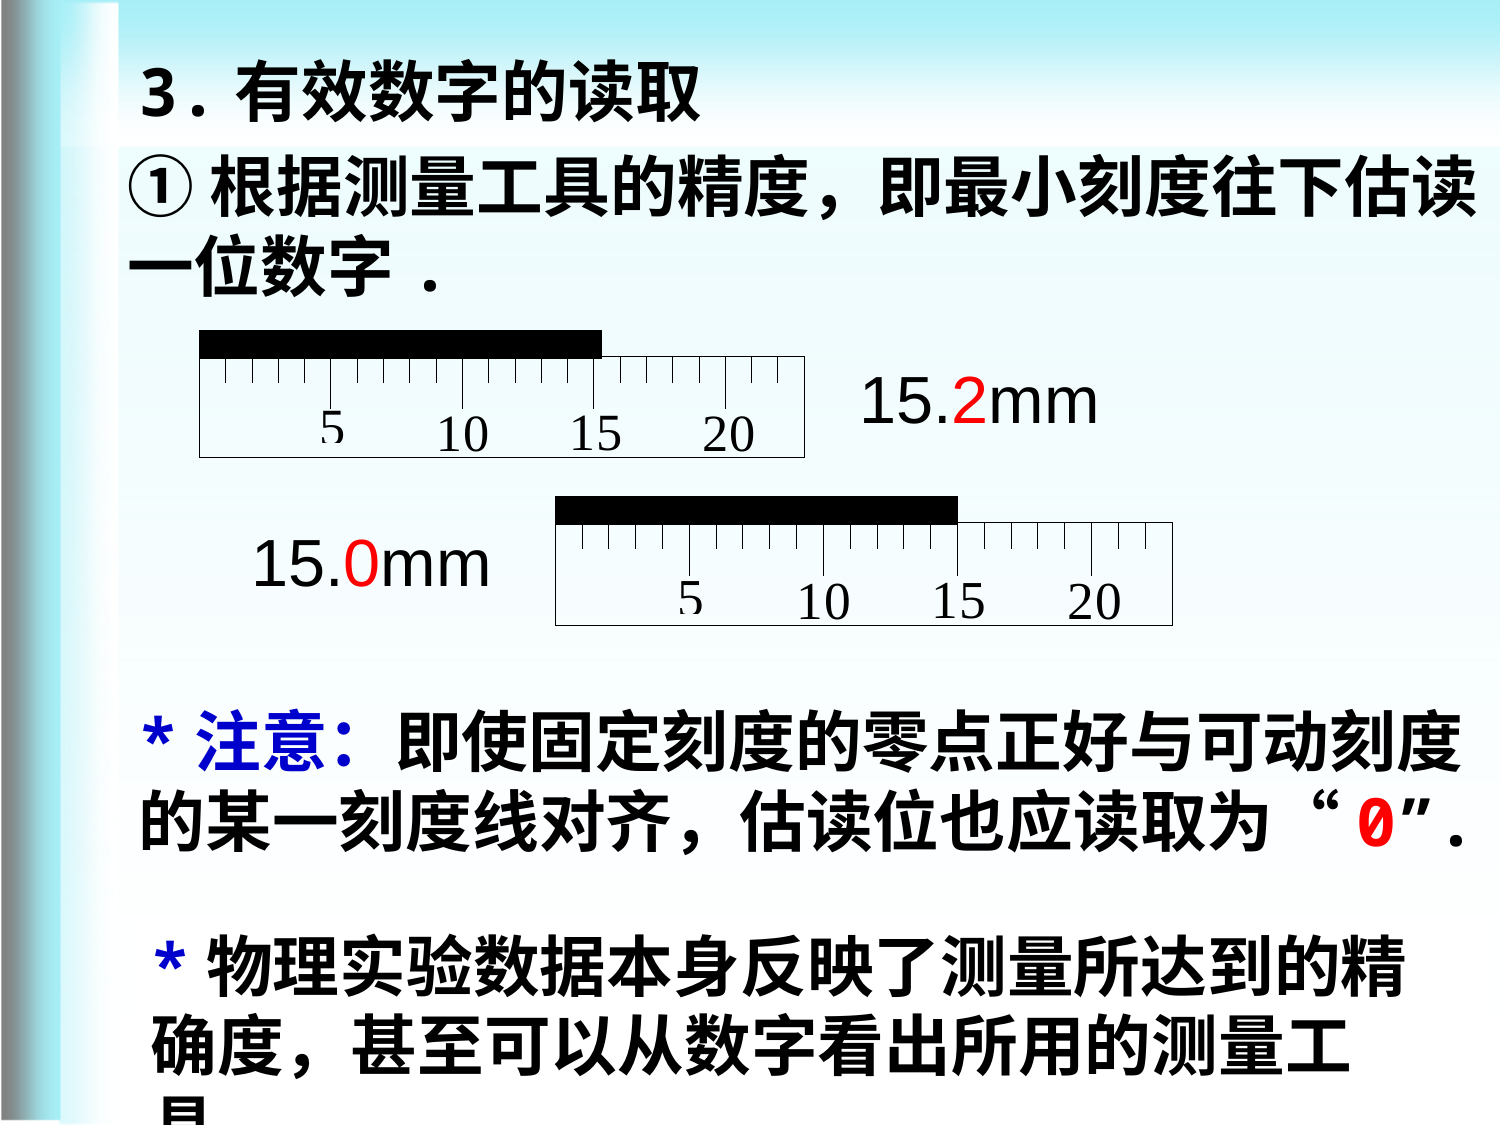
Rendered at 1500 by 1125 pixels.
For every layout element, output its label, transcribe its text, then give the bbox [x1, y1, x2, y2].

text_box *物理实验数据本身反映了测量所达到的精确度，甚至可以从数字看出所用的测量工具. [135, 916, 1488, 1125]
text_box ①根据测量工具的精度，即最小刻度往下估读一位数字. [112, 137, 1500, 312]
text_box *注意：即使固定刻度的零点正好与可动刻度的某一刻度线对齐，估读位也应读取为“0”. [123, 692, 1500, 867]
text_box 15.2mm [844, 349, 1115, 445]
picture [0, 0, 1500, 1125]
text_box 15.0mm [236, 512, 507, 607]
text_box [550, 491, 1176, 643]
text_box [194, 326, 808, 475]
text_box 3.有效数字的读取 [123, 42, 1022, 137]
